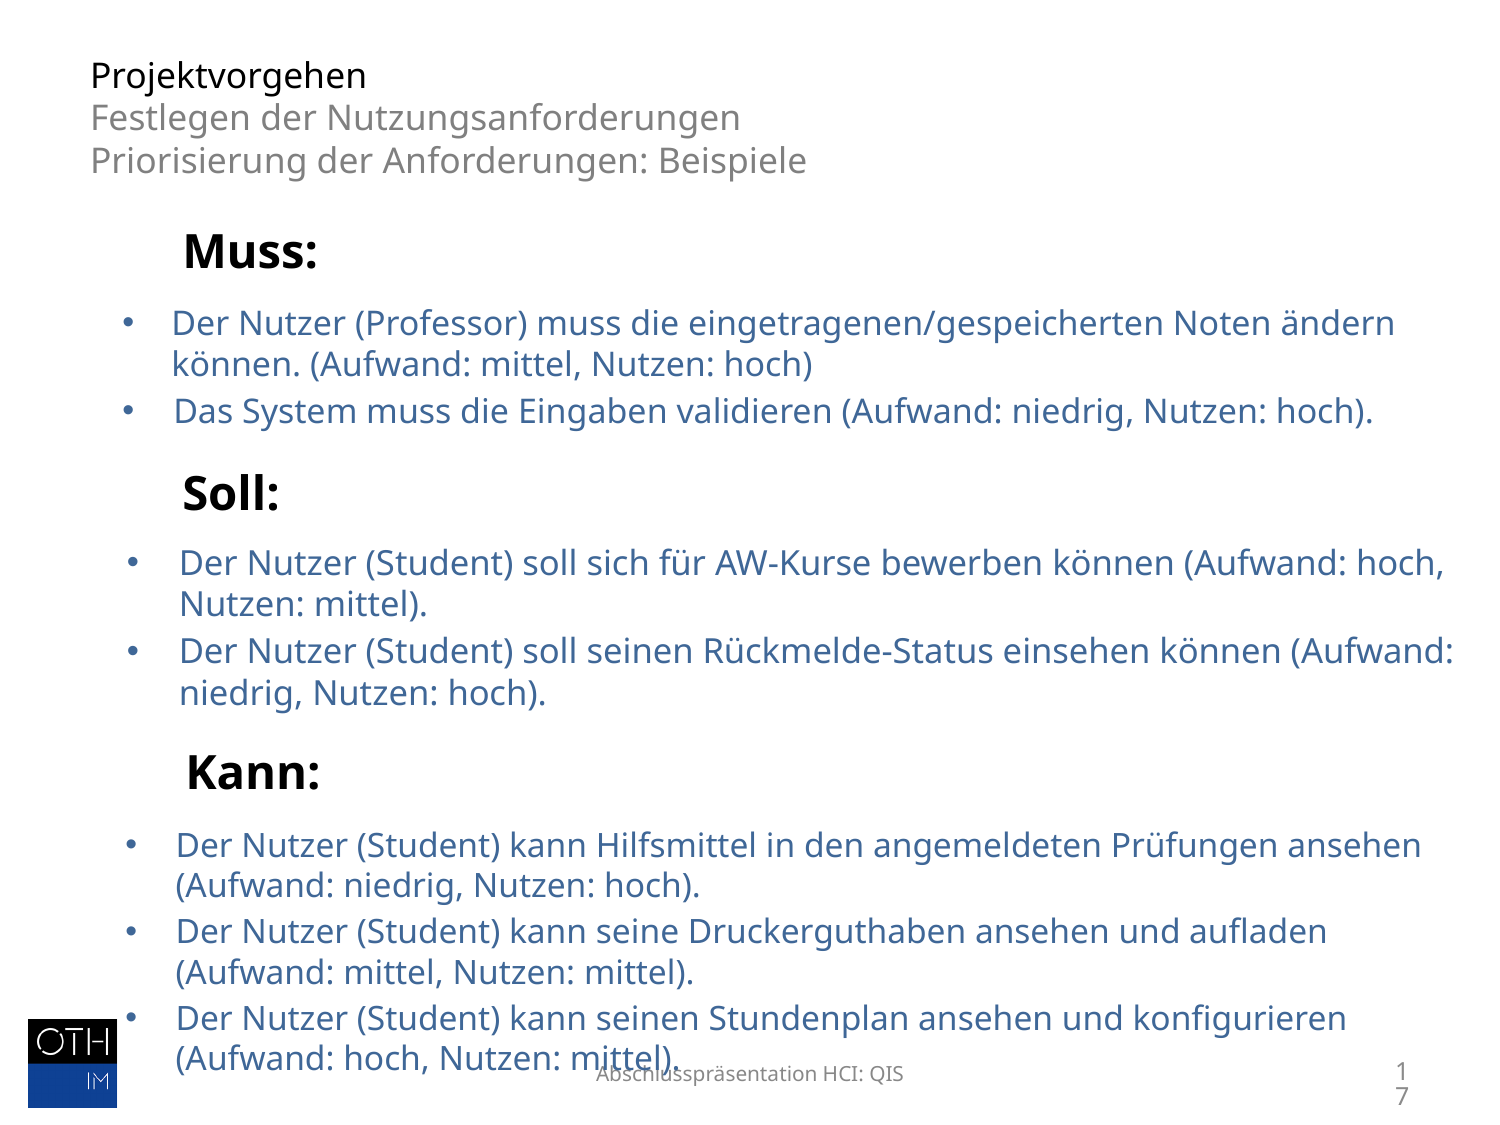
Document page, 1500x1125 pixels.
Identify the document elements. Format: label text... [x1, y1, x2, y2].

text_box Der Nutzer (Student) soll sich für AW-Kurse bewerben können (Aufwand: hoch, Nutzen: mittel). Der Nutzer (Student) soll seinen Rückmelde-Status einsehen können (Aufwand: niedrig, Nutzen: hoch). [67, 485, 1498, 770]
title Projektvorgehen Festlegen der Nutzungsanforderungen Priorisierung der Anforderungen: Beispiele [75, 45, 1458, 189]
text_box Soll: [174, 455, 386, 528]
text_box Der Nutzer (Professor) muss die eingetragenen/gespeicherten Noten ändern können. (Aufwand: mittel, Nutzen: hoch) Das System muss die Eingaben validieren (Aufwand: niedrig, Nutzen: hoch). [63, 257, 1469, 489]
text_box Kann: [147, 734, 359, 770]
text_box Muss: [174, 213, 386, 286]
text_box Der Nutzer (Student) kann Hilfsmittel in den angemeldeten Prüfungen ansehen (Aufwand: niedrig, Nutzen: hoch). Der Nutzer (Student) kann seine Druckerguthaben ansehen und aufladen (Aufwand: mittel, Nutzen: mittel). Der Nutzer (Student) kann seinen Stundenplan ansehen und konfigurieren (Aufwand: hoch, Nutzen: mittel). [67, 770, 1498, 1125]
picture [28, 1019, 67, 1108]
